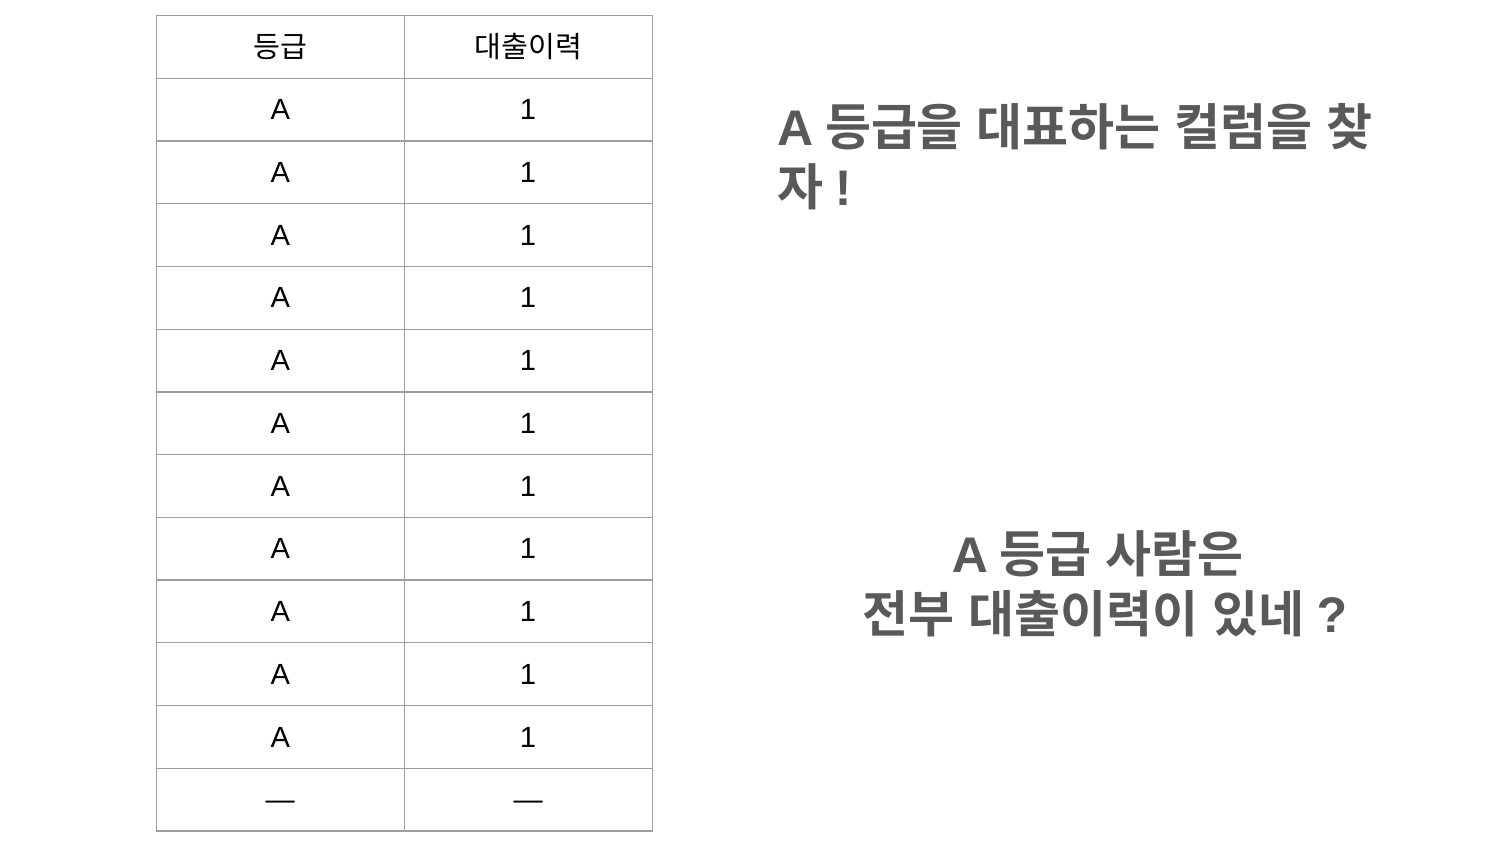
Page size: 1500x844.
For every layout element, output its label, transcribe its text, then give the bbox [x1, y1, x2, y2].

table_cell — [405, 769, 652, 830]
table_cell A [157, 142, 404, 203]
table_cell A [157, 518, 404, 579]
table_cell 1 [405, 142, 652, 203]
table_header 대출이력 [405, 16, 652, 78]
table_cell 1 [405, 581, 652, 642]
table_cell A [157, 643, 404, 705]
table_cell A [157, 267, 404, 329]
table_cell A [157, 330, 404, 391]
table_cell A [157, 455, 404, 517]
table_cell A [157, 393, 404, 454]
table_cell A [157, 706, 404, 768]
table_cell A [157, 204, 404, 266]
table_cell 1 [405, 204, 652, 266]
table_cell 1 [405, 643, 652, 705]
table_cell 1 [405, 330, 652, 391]
table_cell 1 [405, 79, 652, 140]
table_cell 1 [405, 706, 652, 768]
text_box A등급을 대표하는 컬럼을 찾자! [761, 80, 1448, 323]
table_cell 1 [405, 267, 652, 329]
table_cell — [157, 769, 404, 830]
table_cell A [157, 79, 404, 140]
text_box A등급 사람은 전부 대출이력이 있네? [761, 507, 1448, 750]
table_cell 1 [405, 393, 652, 454]
table_cell 1 [405, 518, 652, 579]
table_header 등급 [157, 16, 404, 78]
table_cell A [157, 581, 404, 642]
table_cell 1 [405, 455, 652, 517]
